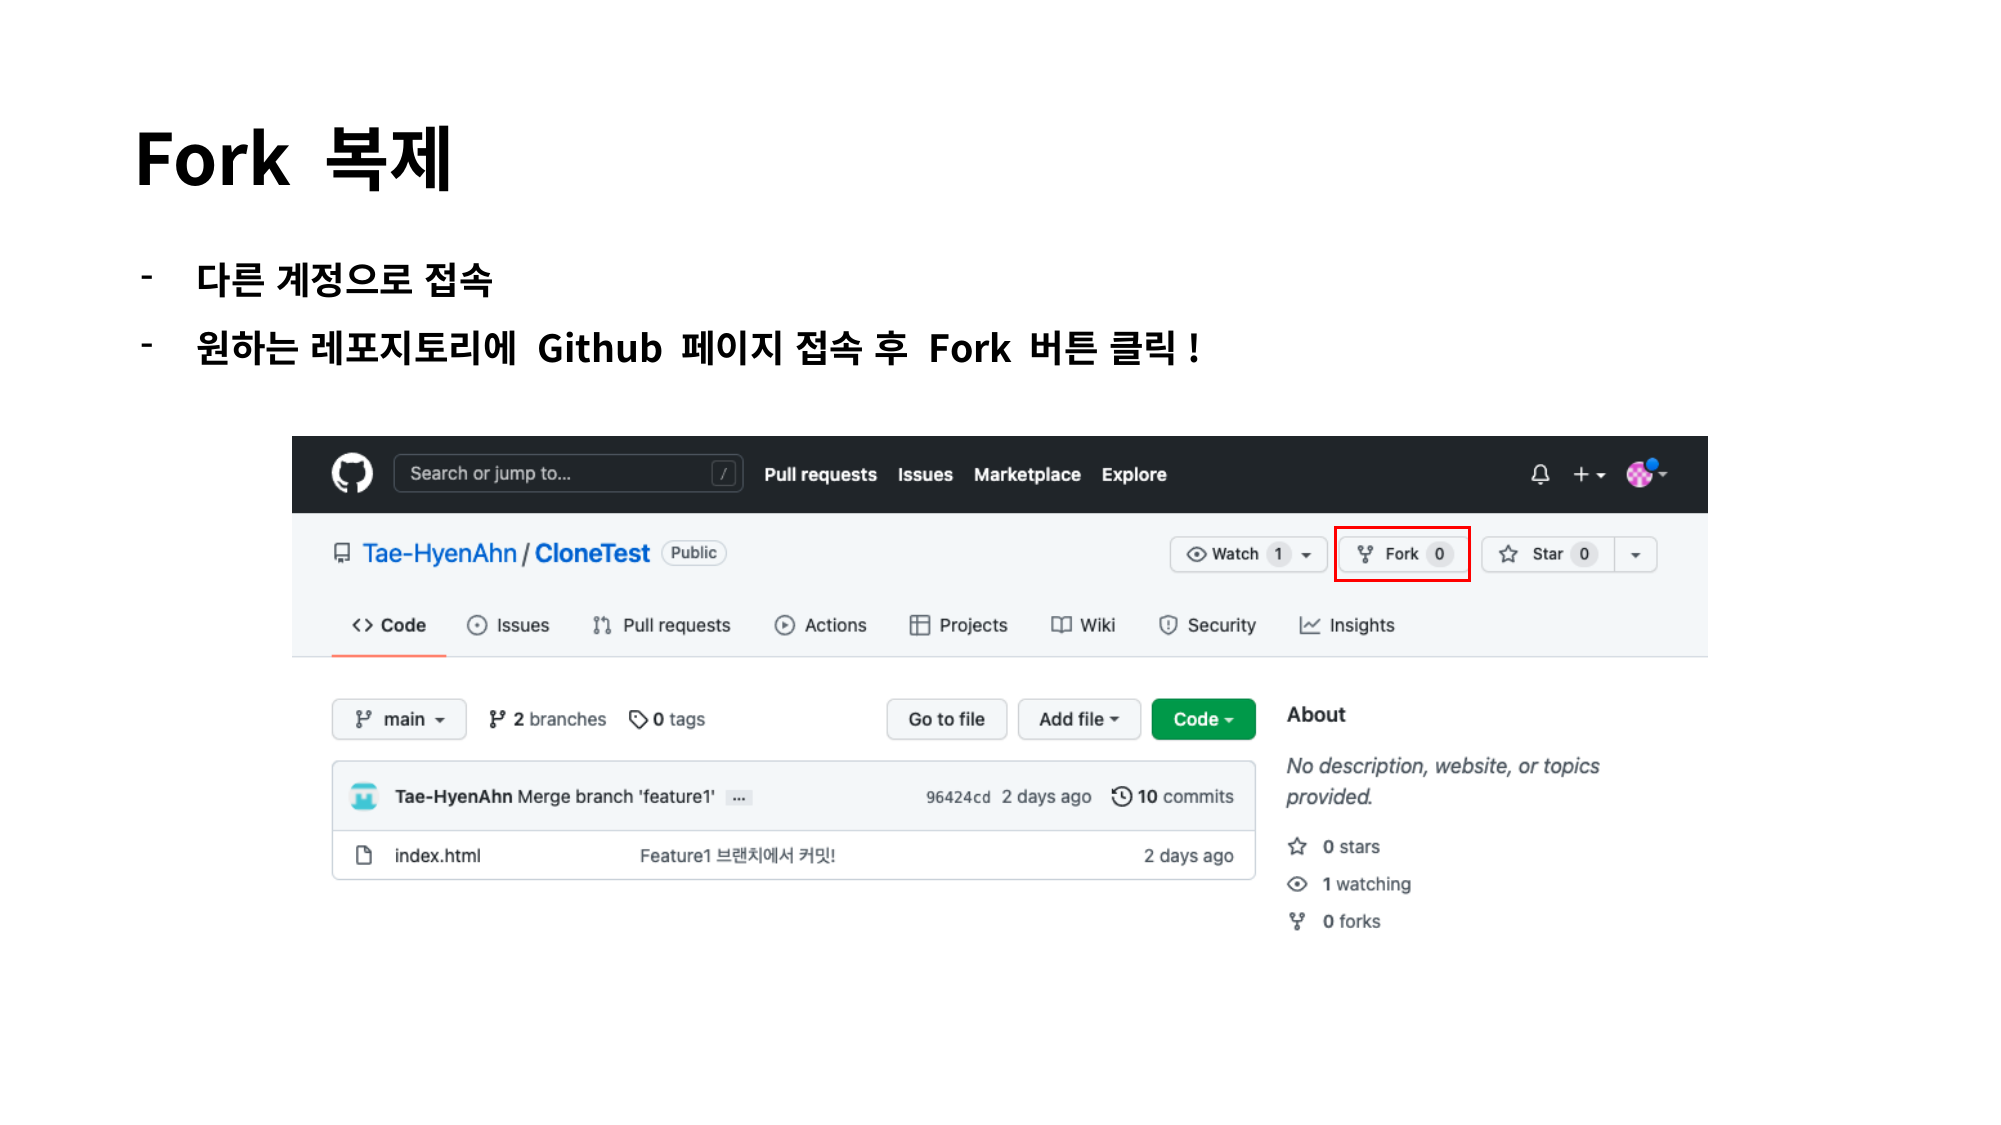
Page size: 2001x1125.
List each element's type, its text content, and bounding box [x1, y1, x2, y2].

picture [292, 436, 1708, 964]
text_box 다른 계정으로 접속 원하는 레포지토리에 Github 페이지 접속 후 Fork 버튼 클릭! [125, 227, 1781, 378]
text_box Fork 복제 [118, 107, 470, 207]
